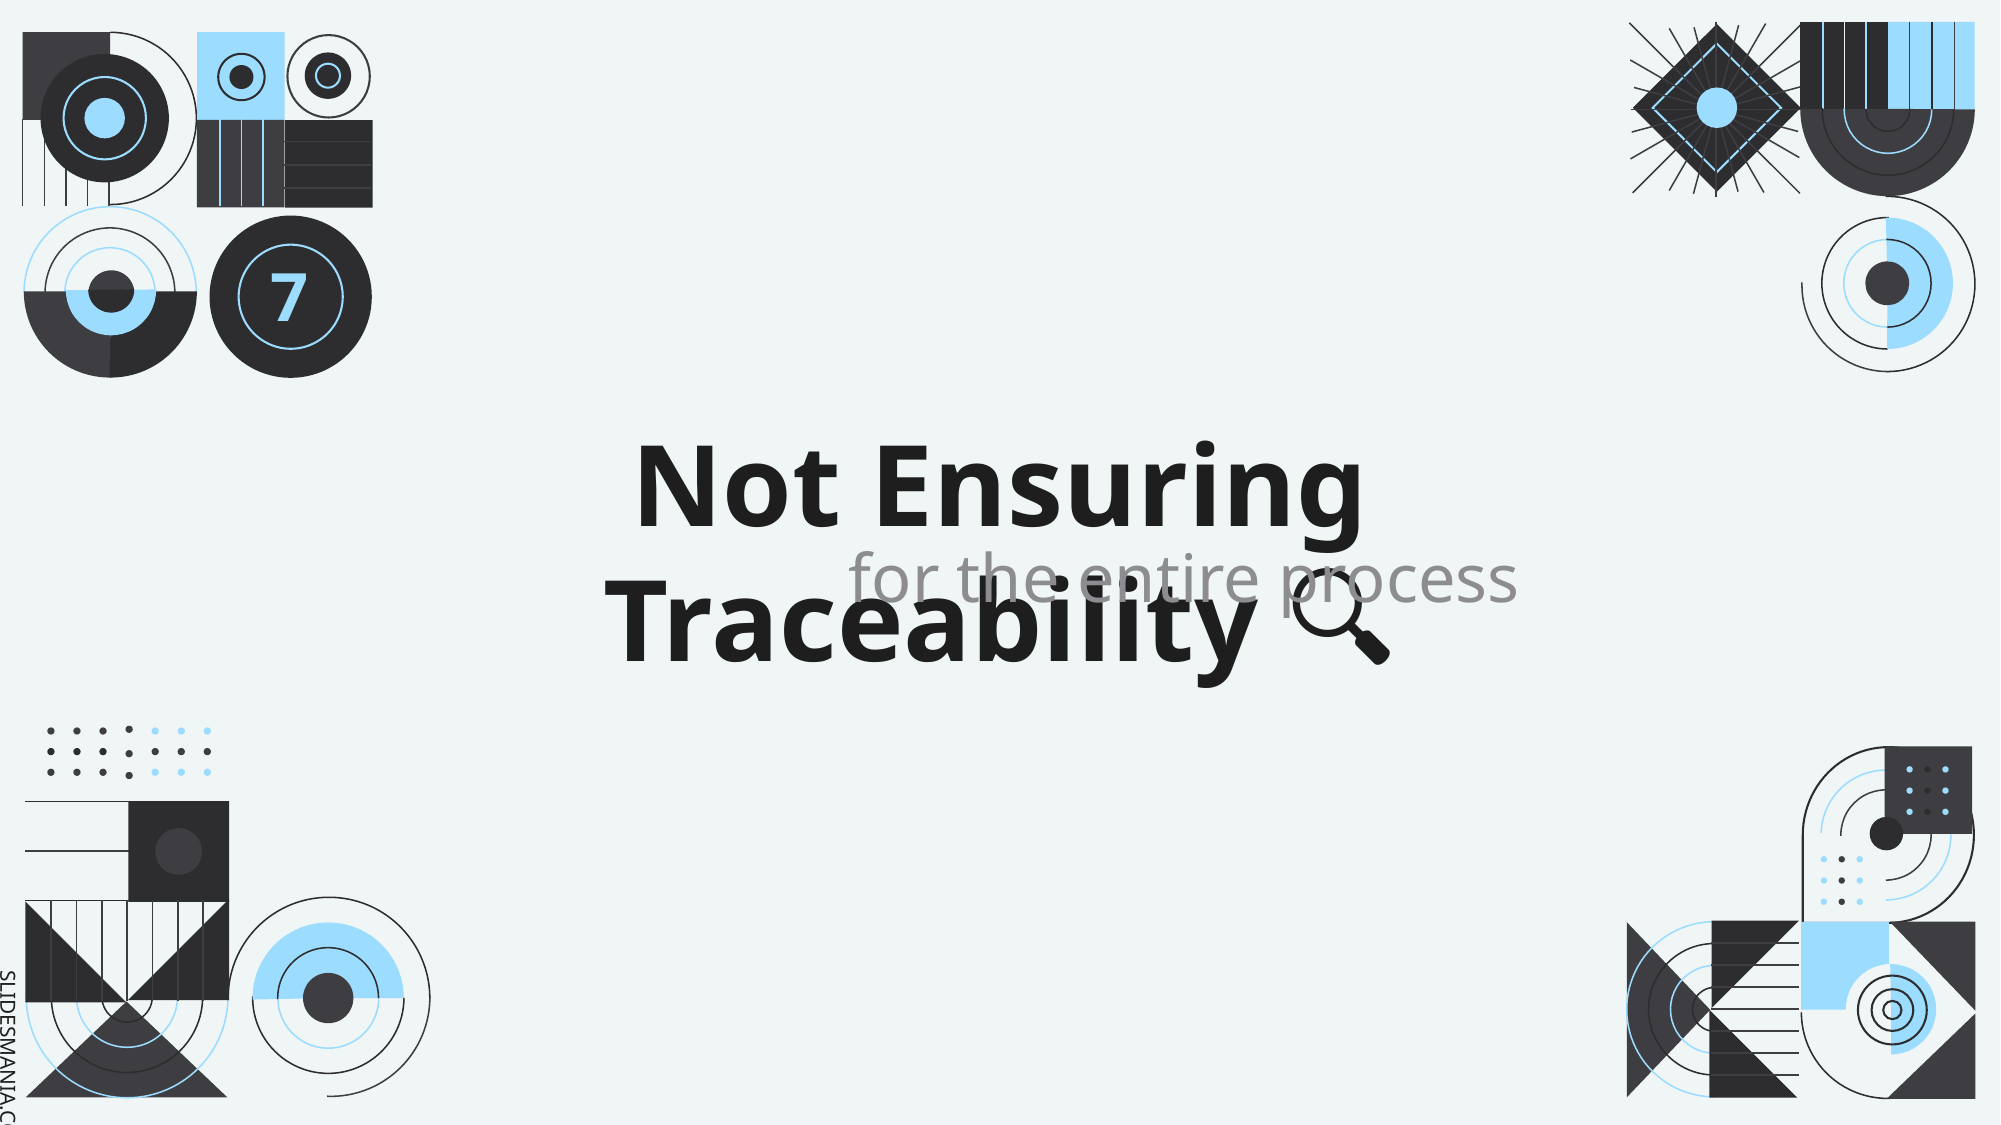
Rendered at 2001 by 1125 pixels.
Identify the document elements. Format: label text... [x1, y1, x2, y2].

text_box Not Ensuring Traceability 🔍 [219, 394, 1780, 605]
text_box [206, 215, 373, 379]
text_box for the entire process [125, 528, 1536, 624]
